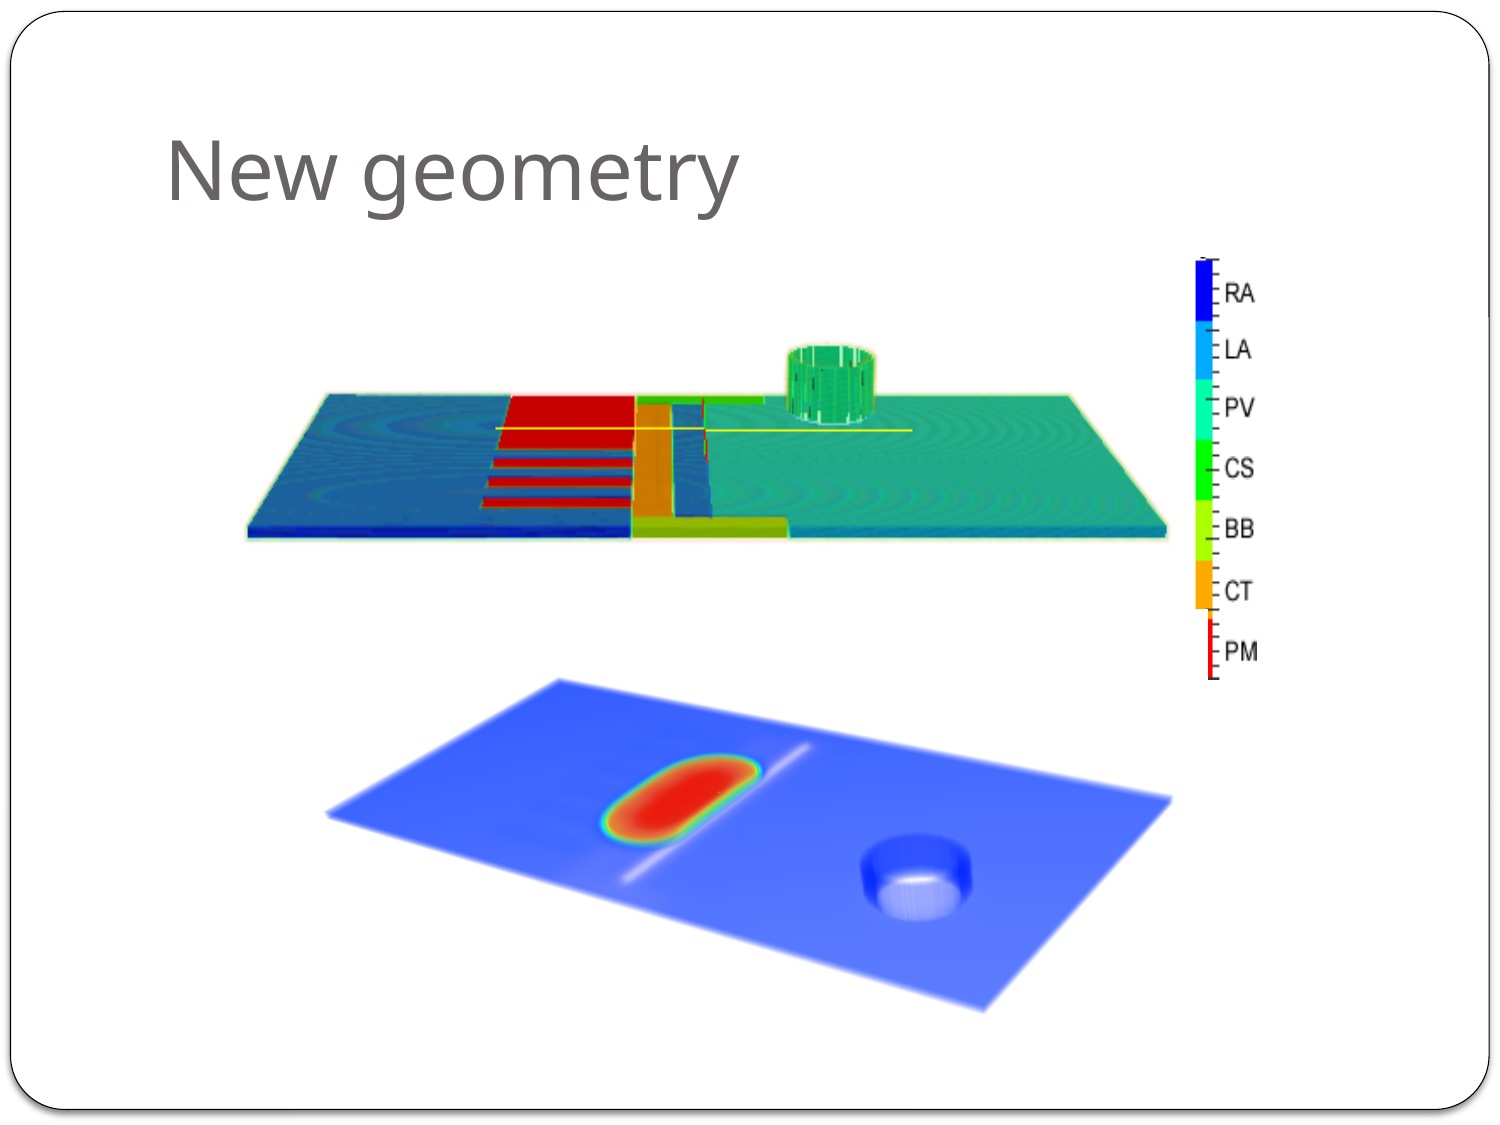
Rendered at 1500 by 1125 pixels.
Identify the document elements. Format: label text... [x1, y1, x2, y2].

picture [243, 257, 1257, 1032]
title New geometry [150, 45, 1425, 233]
